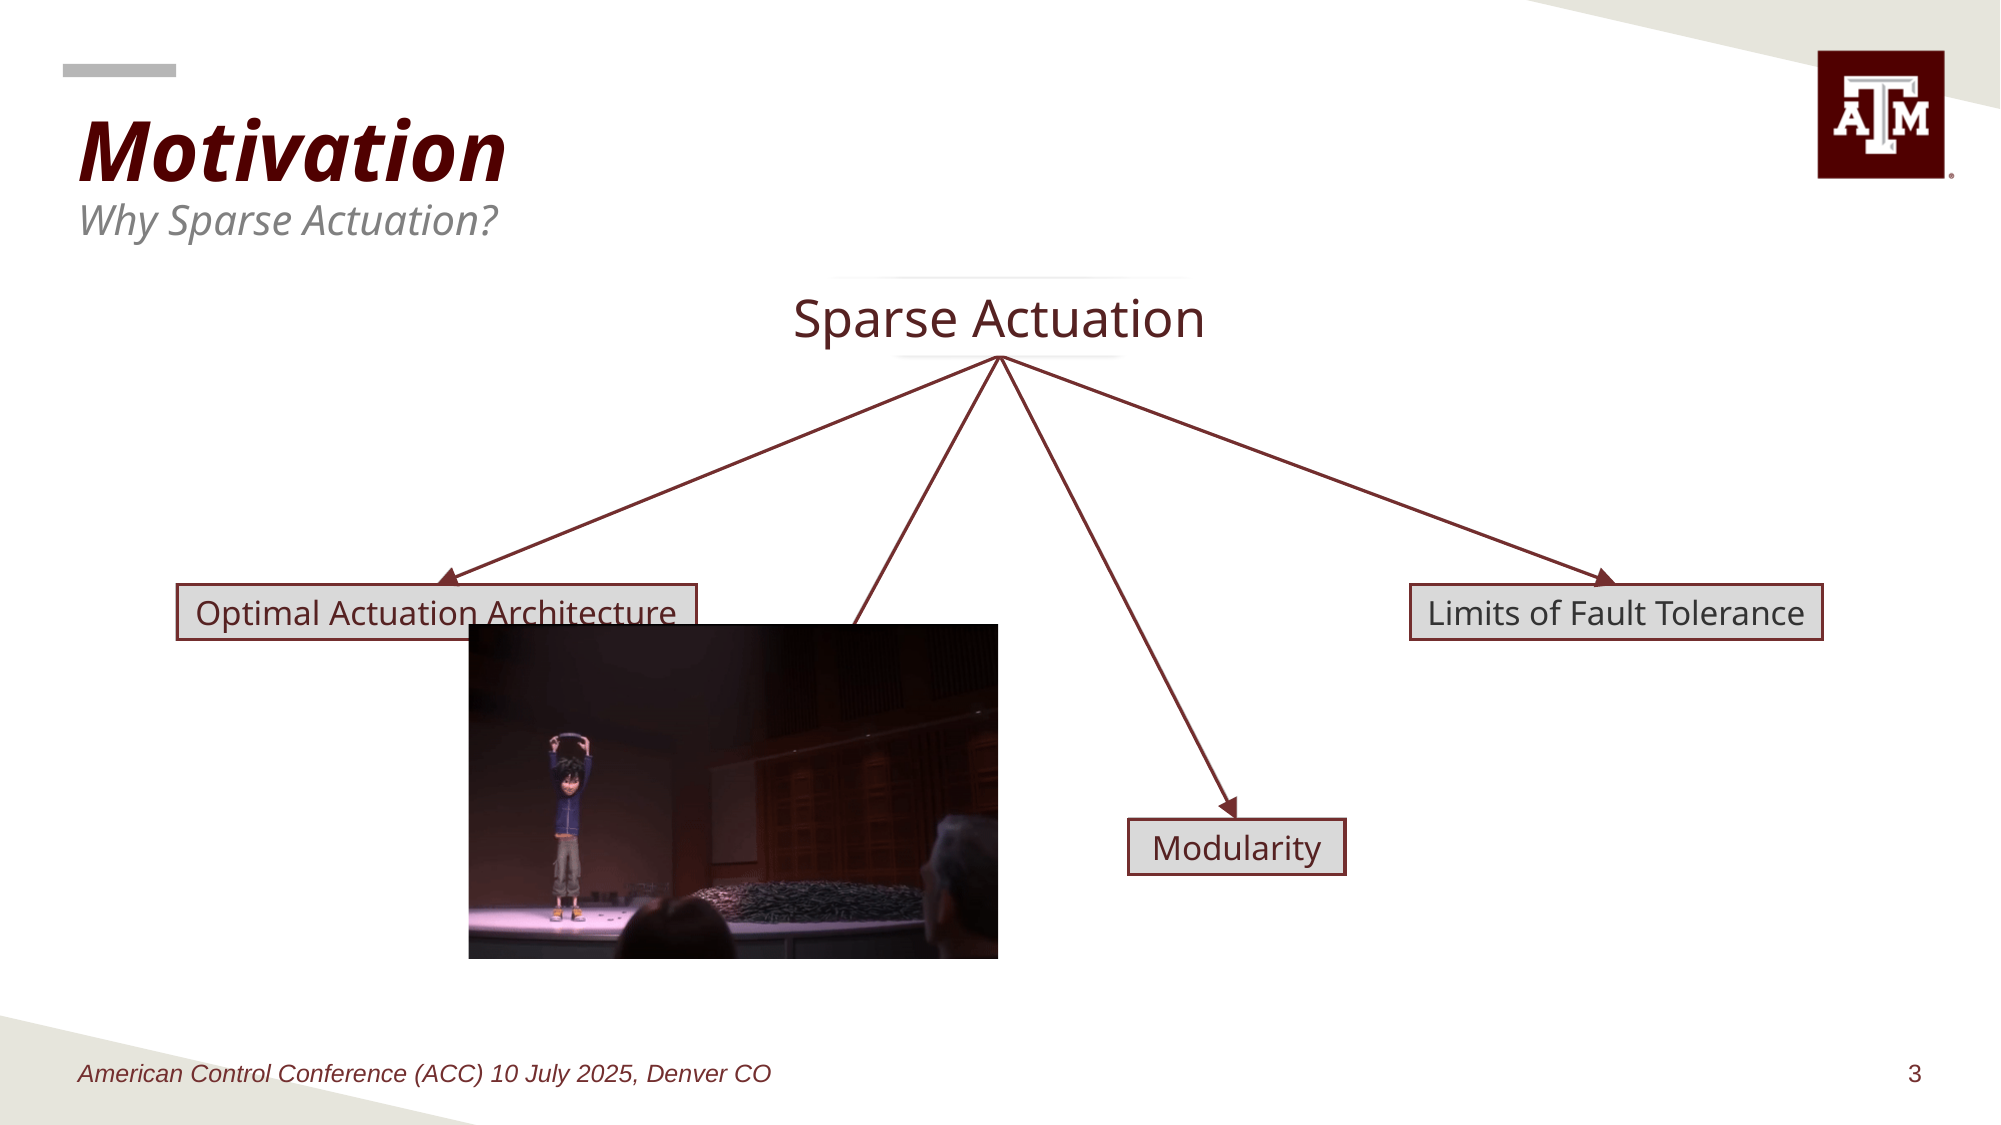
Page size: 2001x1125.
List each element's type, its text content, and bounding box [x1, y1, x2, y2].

footer American Control Conference (ACC) 10 July 2025, Denver CO [62, 1042, 1338, 1103]
title Motivation Why Sparse Actuation? [62, 77, 1793, 278]
picture [1792, 25, 1970, 203]
picture [468, 623, 999, 959]
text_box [999, 356, 1824, 641]
slide_number 3 [1487, 1042, 1938, 1103]
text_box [176, 356, 999, 641]
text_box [999, 641, 1346, 876]
text_box Sparse Actuation [777, 278, 1223, 356]
